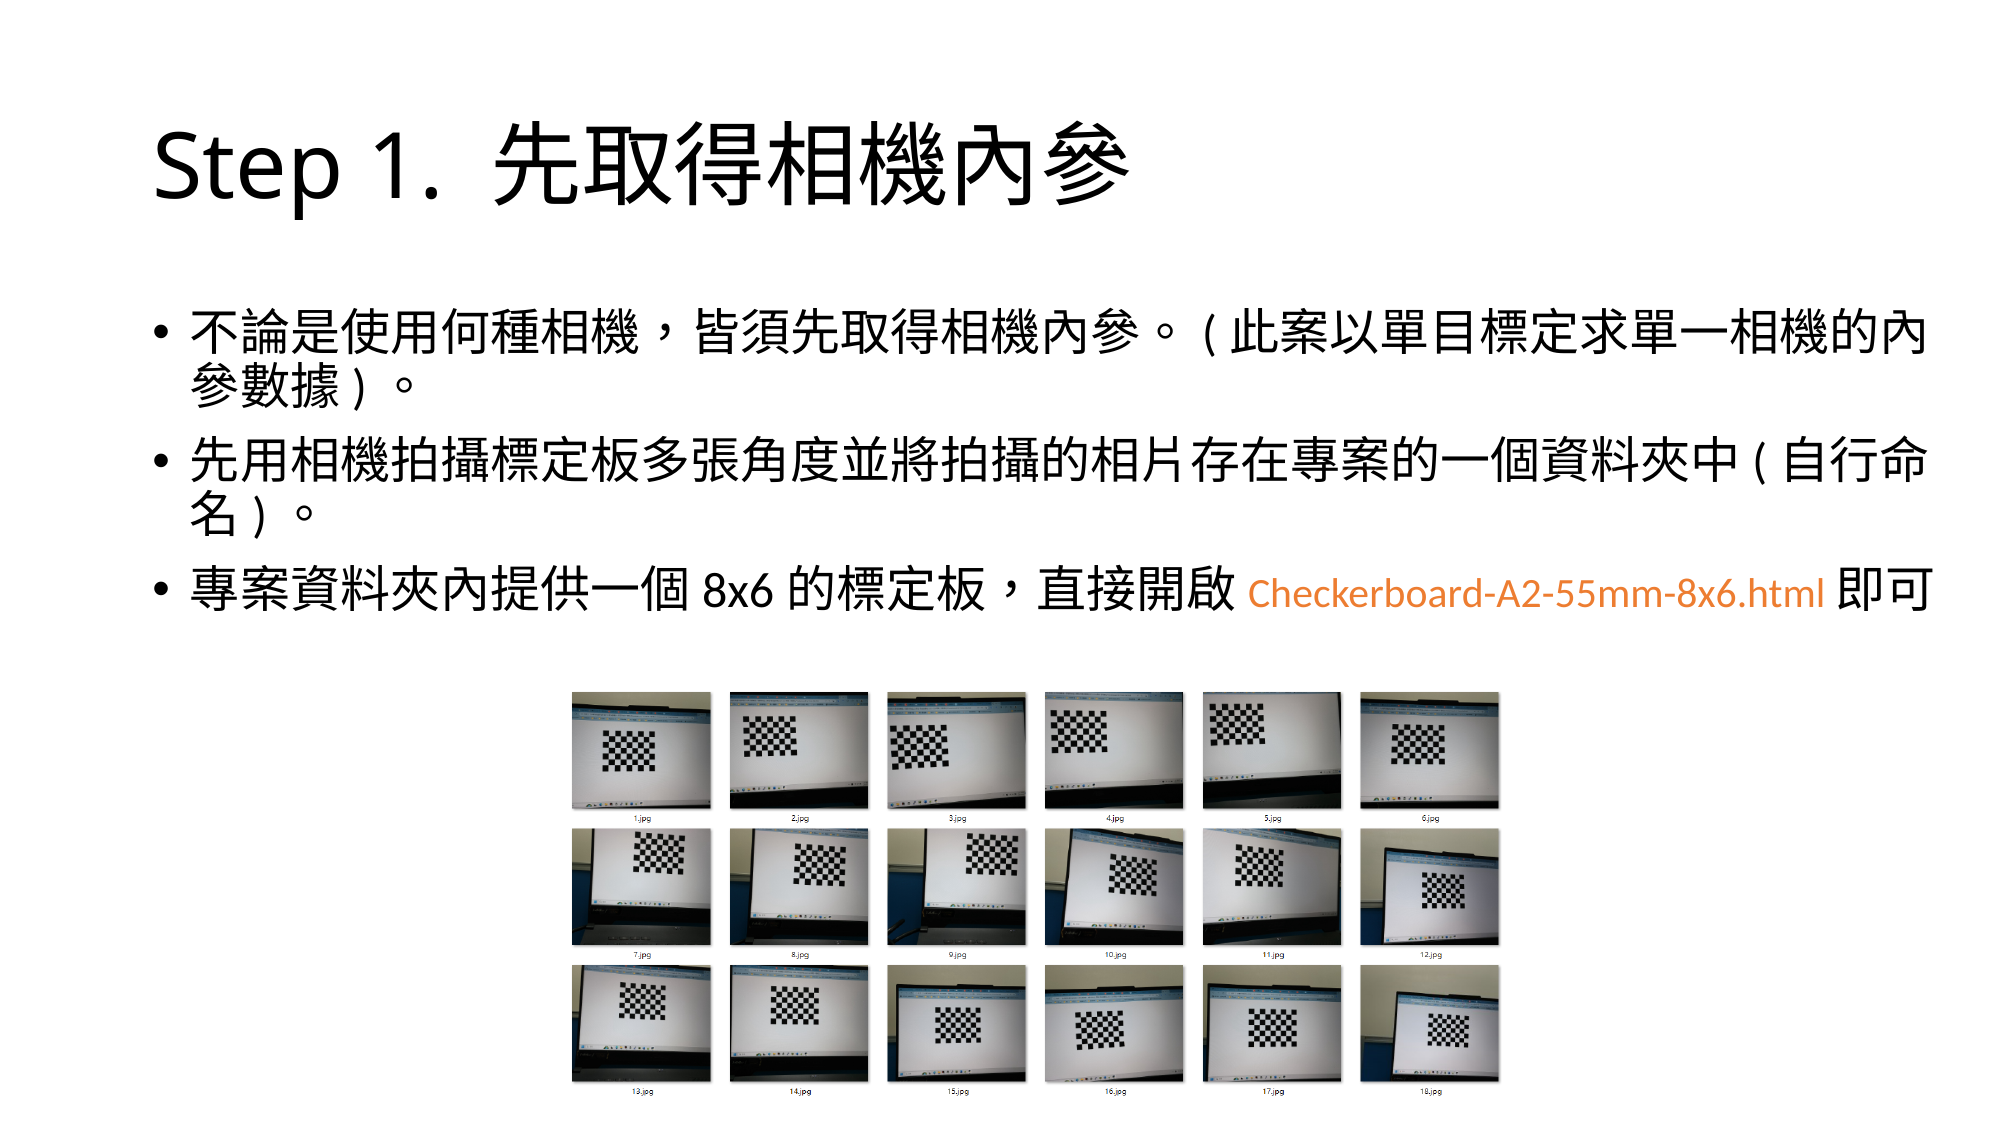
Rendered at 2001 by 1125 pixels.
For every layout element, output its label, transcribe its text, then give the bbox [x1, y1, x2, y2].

picture [570, 682, 1505, 1110]
list 不論是使用何種相機，皆須先取得相機內參。(此案以單目標定求單一相機的內參數據)。 先用相機拍攝標定板多張角度並將拍攝的相片存在專案的一個資料夾中(自行命名)。 專案資料夾內提供一個8x6的標定板，直接開啟Checkerboard-A2-55mm-8x6.html即可 [137, 299, 1963, 1014]
title Step 1. 先取得相機內參 [137, 59, 1863, 278]
